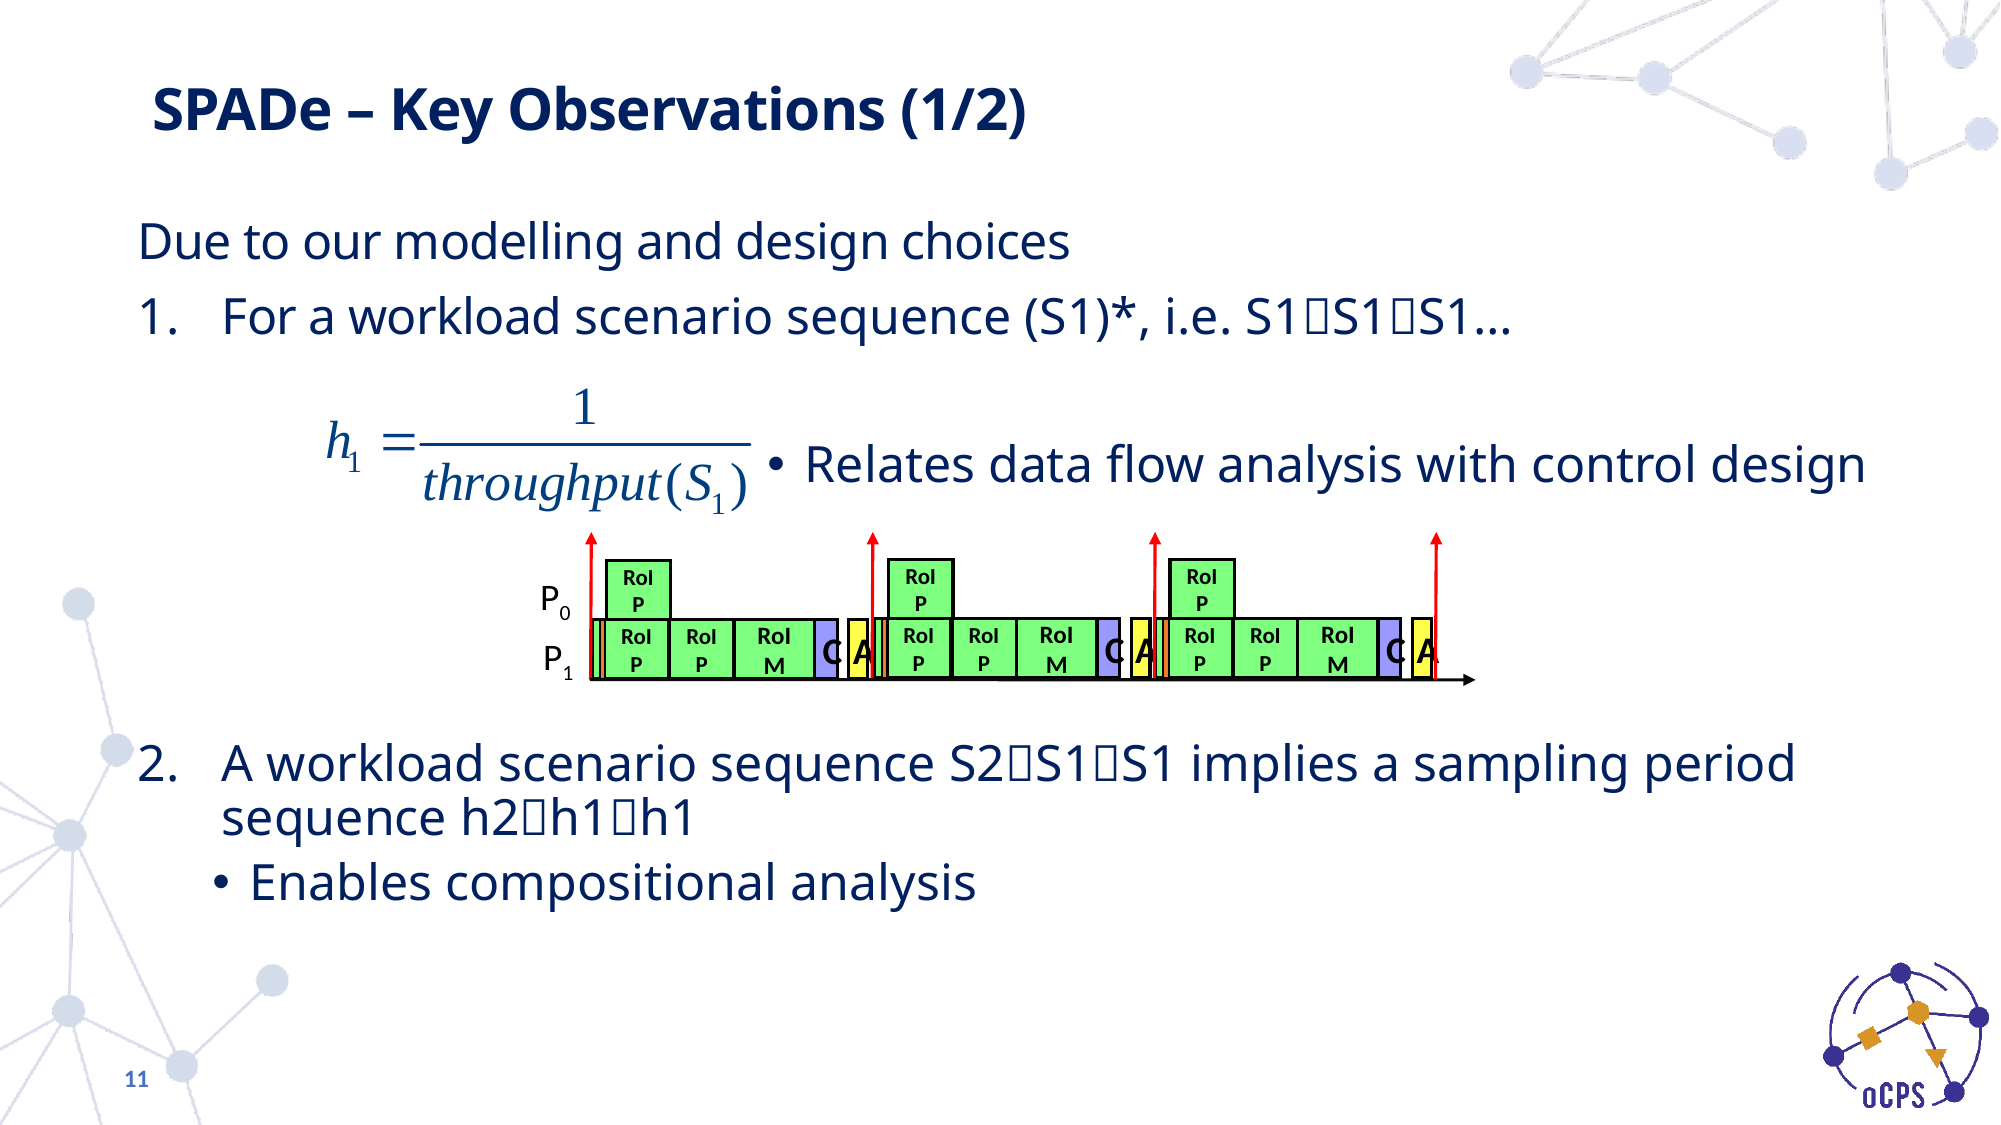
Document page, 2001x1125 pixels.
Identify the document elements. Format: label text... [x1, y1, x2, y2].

picture [0, 575, 319, 1125]
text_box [524, 531, 1476, 687]
list Due to our modelling and design choices For a workload scenario sequence (S1)*, i.e. S1S1S1… Relates data flow analysis with control design A workload scenario sequence S2S1S1 implies a sampling period sequence h2h1h1 Enables compositional analysis [137, 209, 1887, 1048]
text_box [317, 373, 762, 526]
slide_number 11 [108, 1047, 559, 1108]
picture [1823, 962, 1989, 1108]
title SPADe – Key Observations (1/2) [137, 59, 1863, 163]
